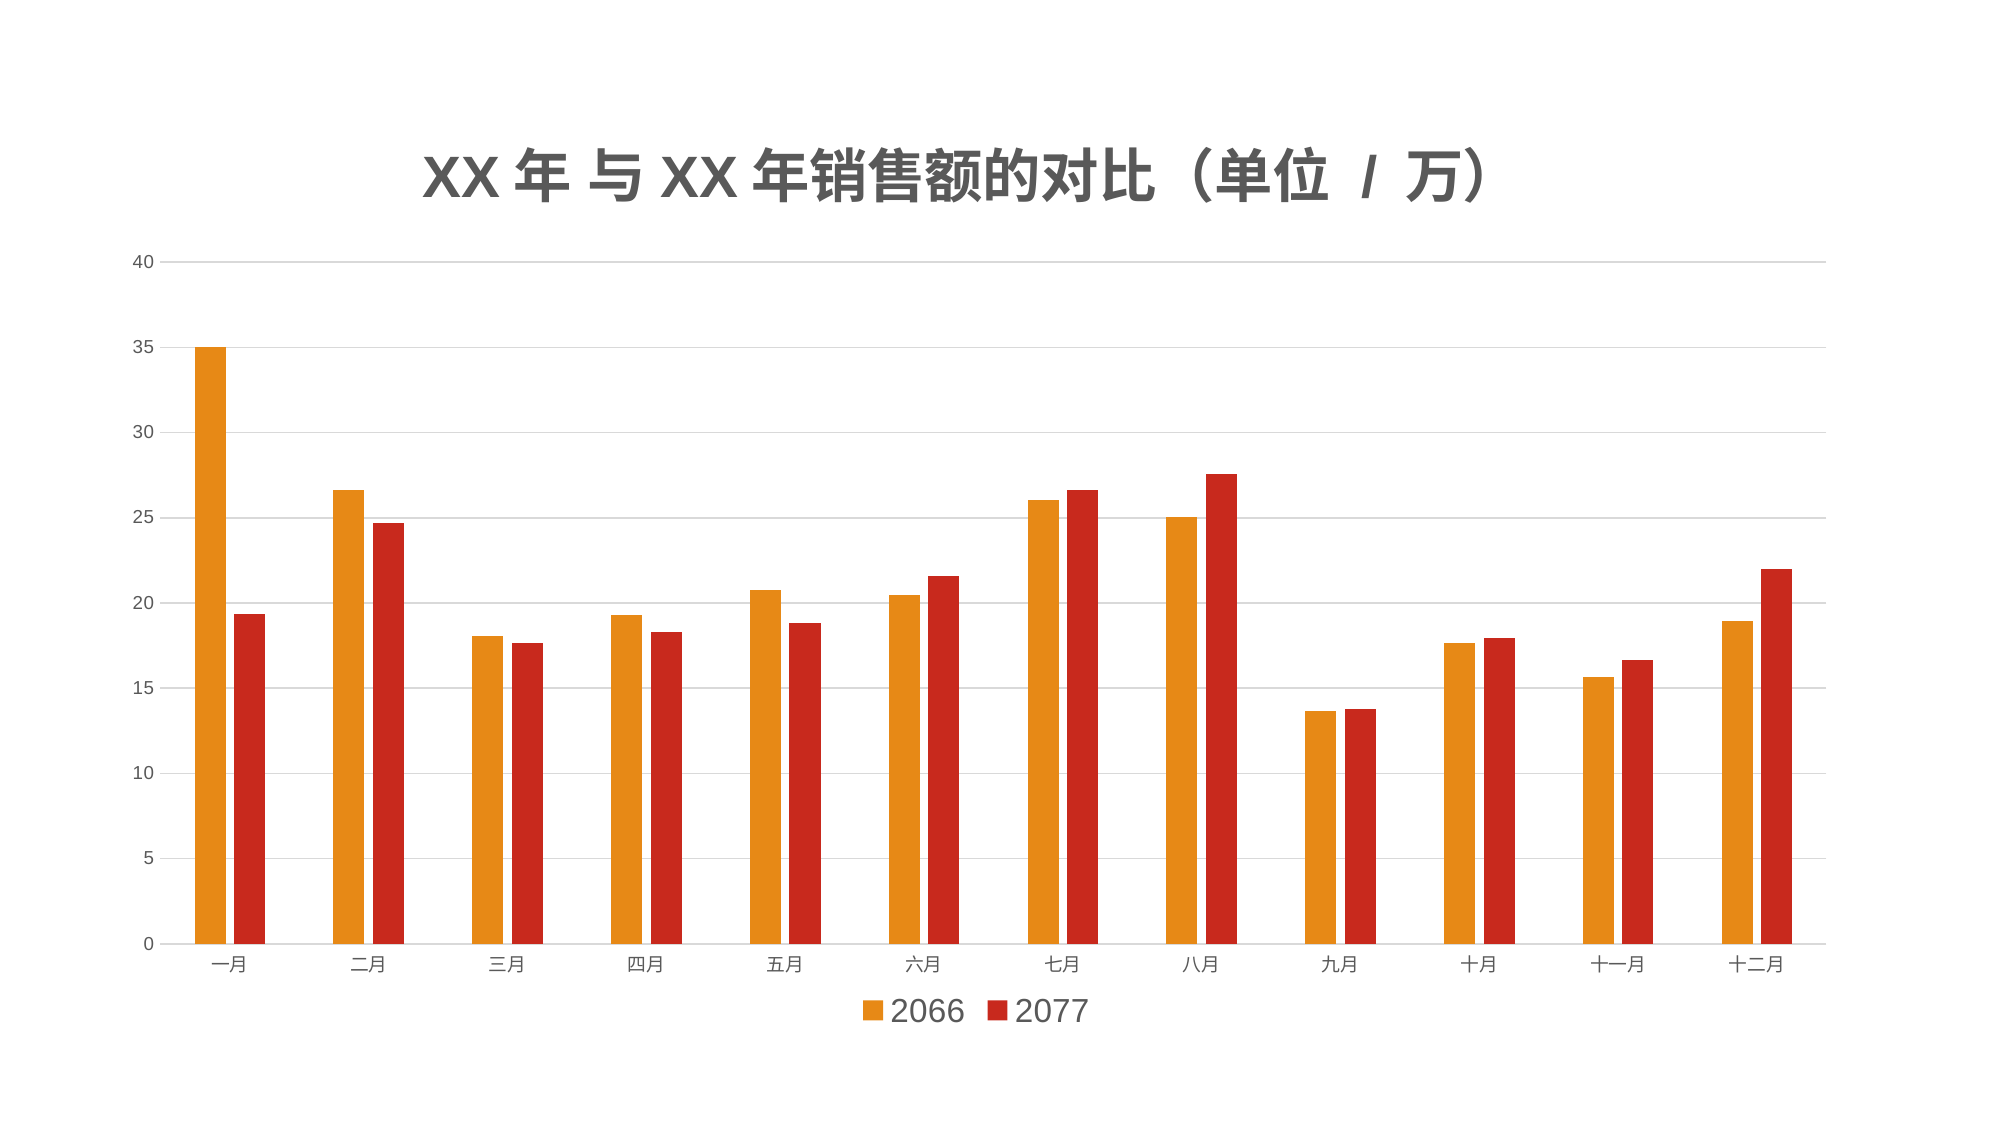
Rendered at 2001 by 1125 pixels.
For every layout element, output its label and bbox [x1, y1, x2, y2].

chart [97, 89, 1862, 1056]
